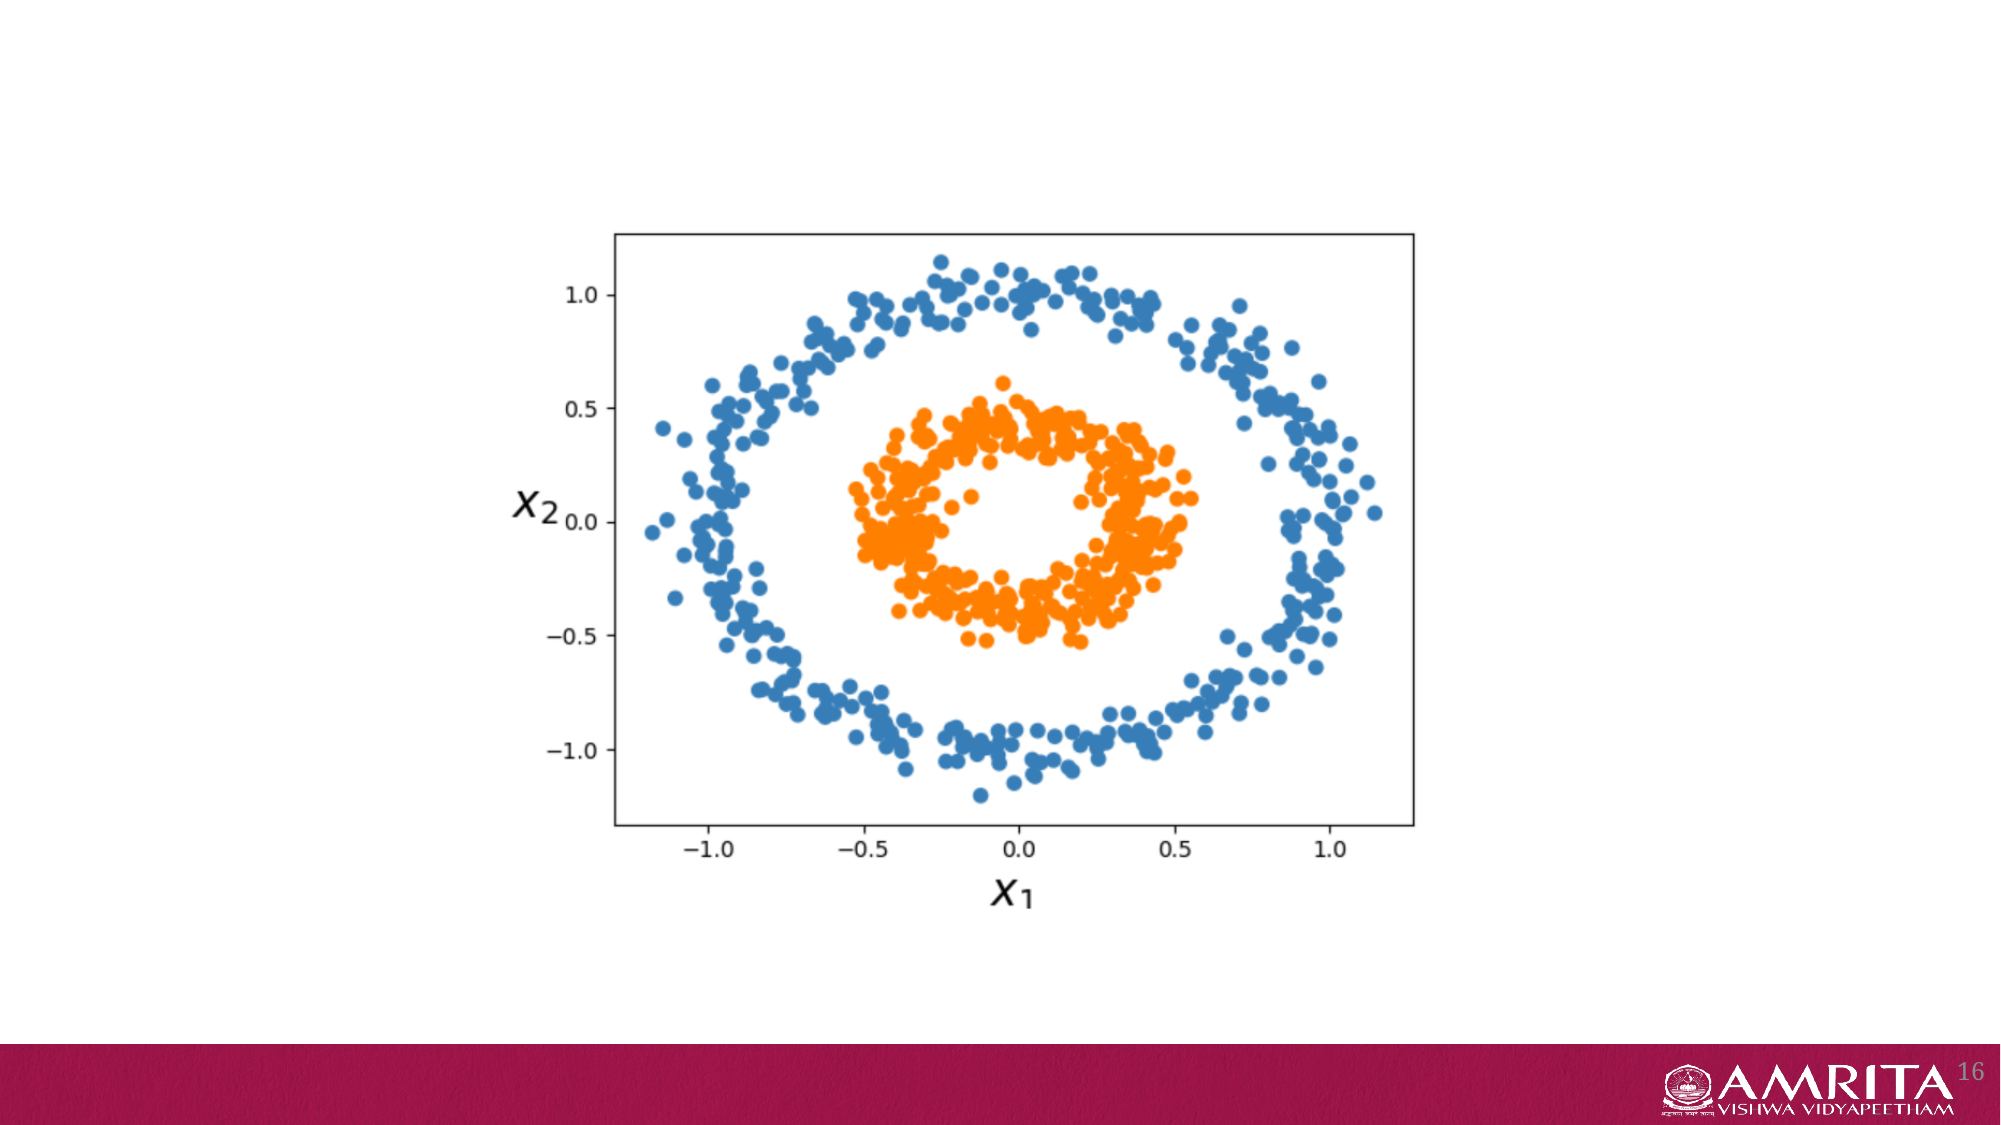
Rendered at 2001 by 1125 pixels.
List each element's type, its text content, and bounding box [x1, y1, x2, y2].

slide_number 16 [1550, 1042, 2000, 1103]
picture [492, 219, 1443, 929]
picture [0, 1044, 2001, 1125]
